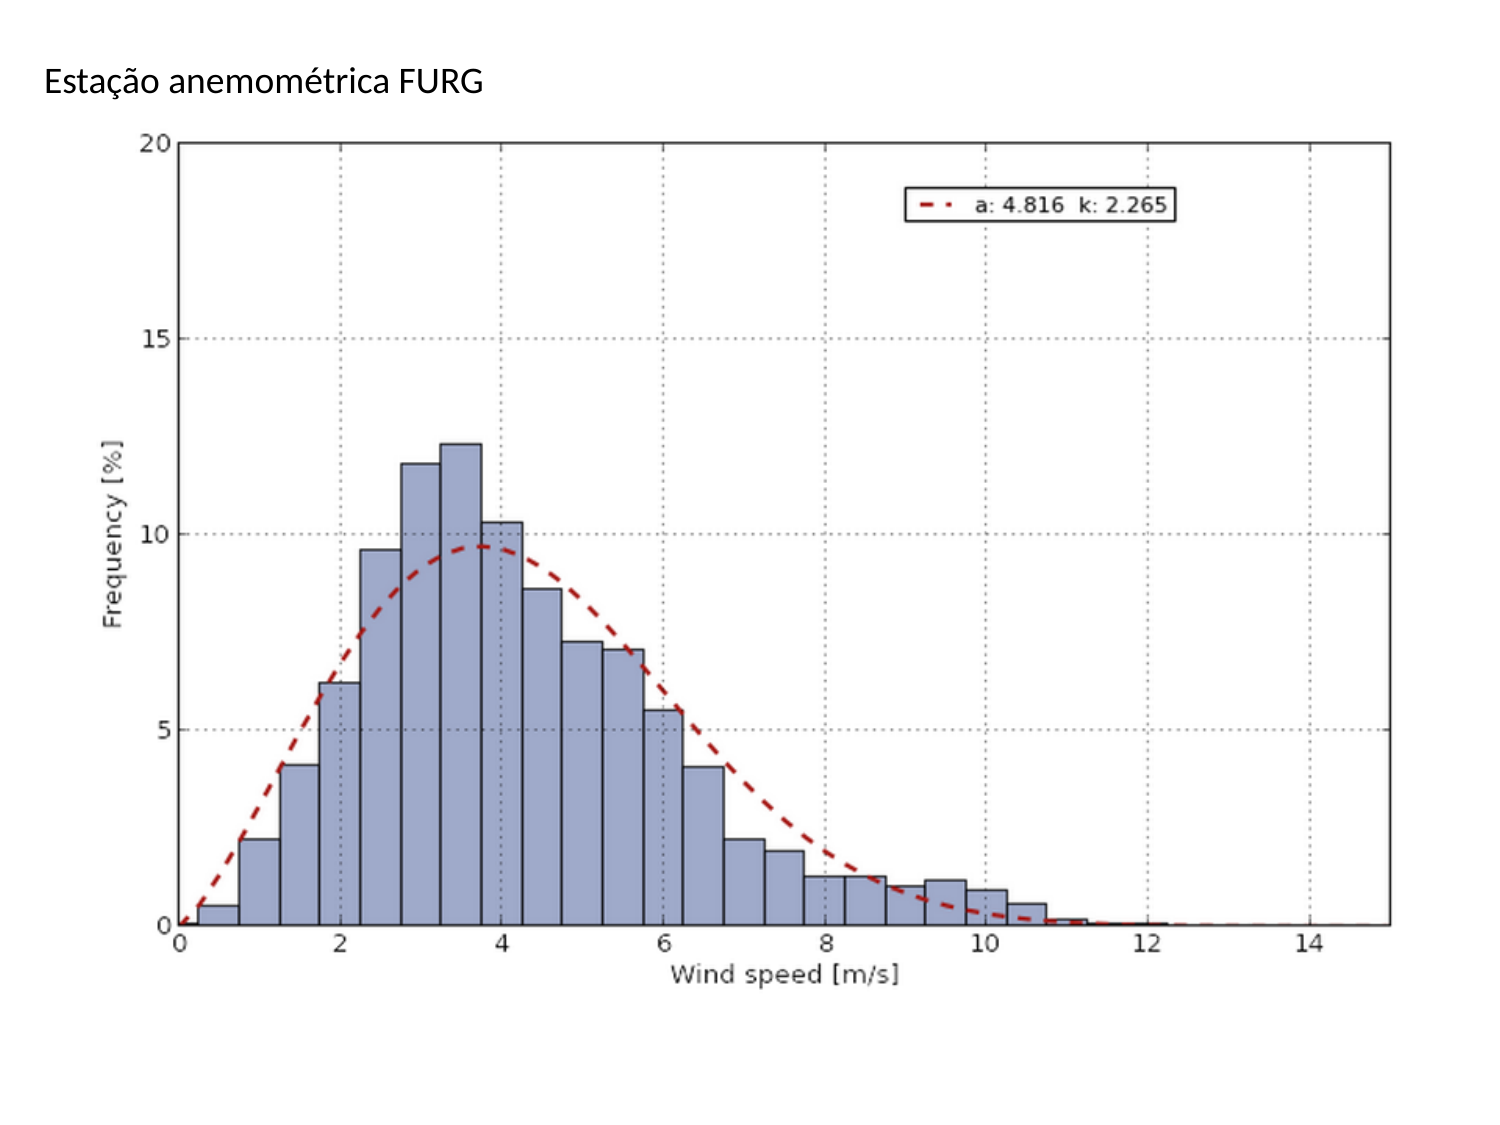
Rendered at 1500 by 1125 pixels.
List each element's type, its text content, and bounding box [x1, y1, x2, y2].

picture [0, 109, 1418, 1015]
text_box Estação anemométrica FURG [29, 48, 1418, 109]
